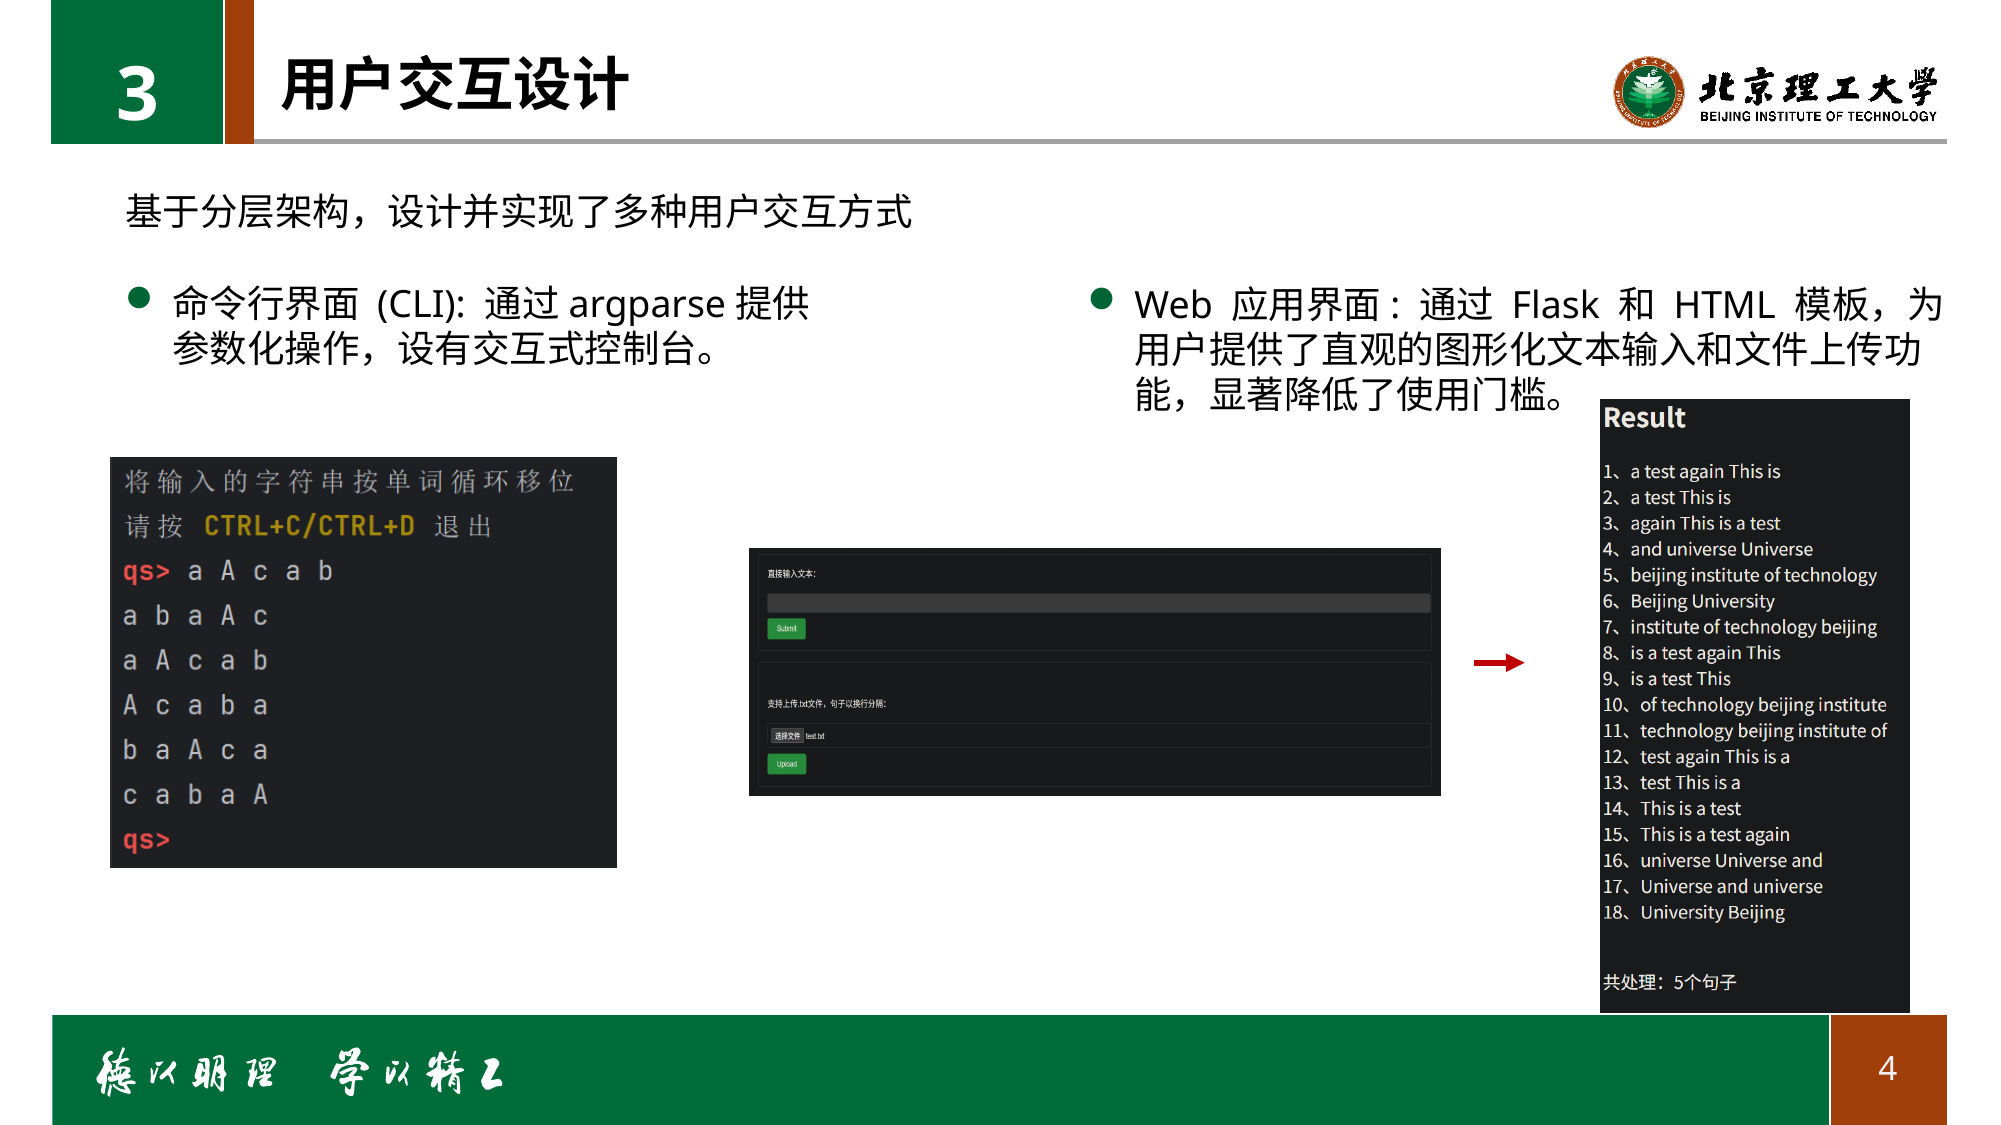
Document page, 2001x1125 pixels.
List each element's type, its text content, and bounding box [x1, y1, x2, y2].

picture [110, 457, 617, 869]
text_box 命令行界面 (CLI): 通过argparse提供参数化操作，设有交互式控制台。 [110, 272, 862, 378]
text_box 基于分层架构，设计并实现了多种用户交互方式 [110, 180, 1339, 286]
picture [749, 548, 1441, 796]
title 用户交互设计 [265, 47, 1684, 127]
text_box 3 [58, 38, 218, 144]
picture [1613, 56, 1937, 128]
text_box Web 应用界面: 通过 Flask 和 HTML 模板，为用户提供了直观的图形化文本输入和文件上传功能，显著降低了使用门槛。 [1072, 273, 1960, 424]
picture [1600, 399, 1910, 1014]
